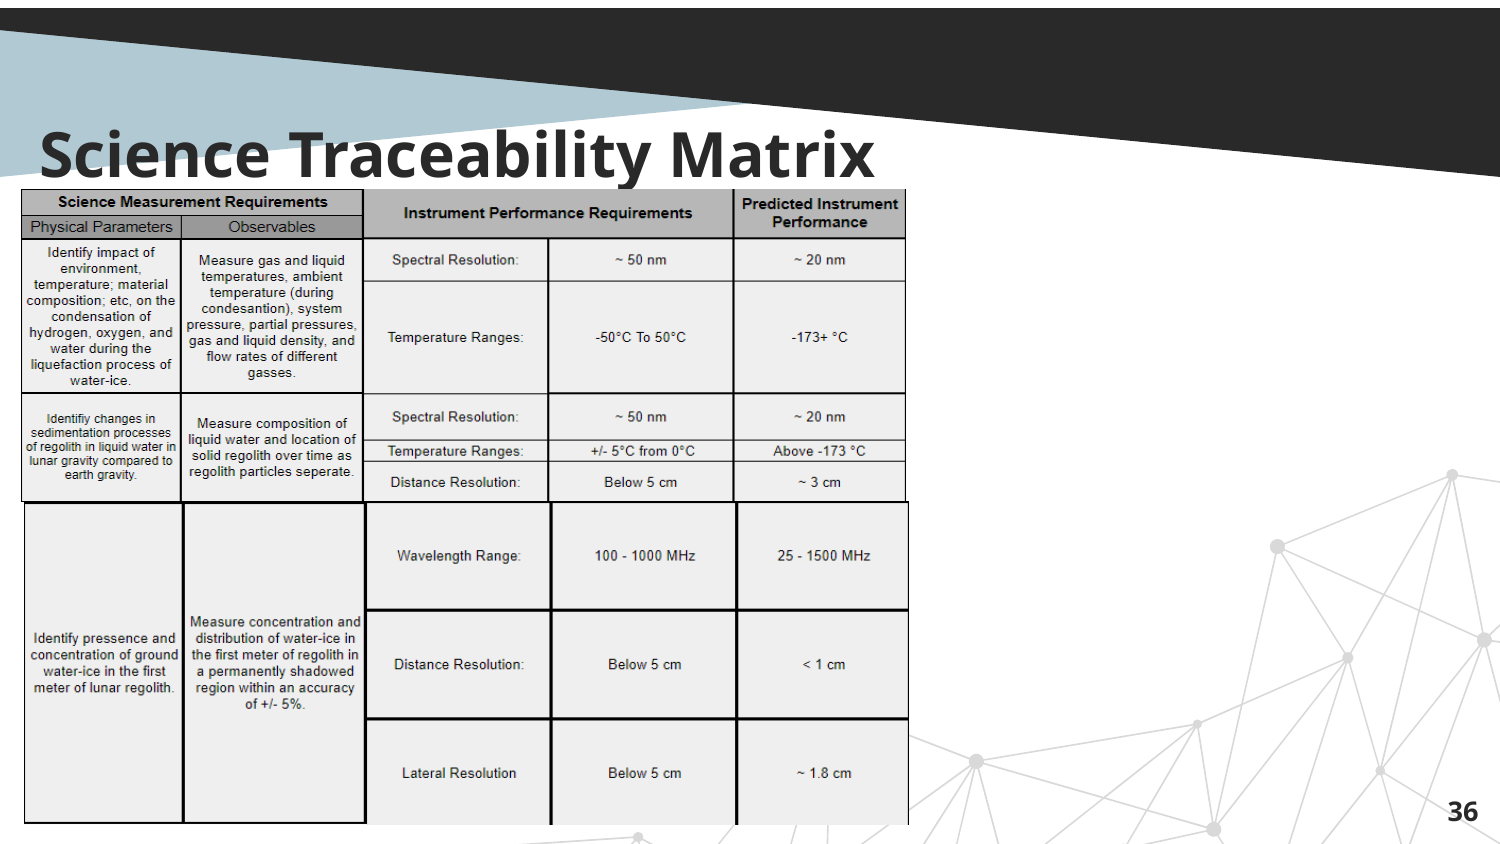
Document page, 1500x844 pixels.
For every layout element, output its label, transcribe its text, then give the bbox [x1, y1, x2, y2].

title Science Traceability Matrix [0, 88, 1101, 217]
picture [20, 188, 909, 825]
slide_number ‹#› [1403, 779, 1494, 844]
